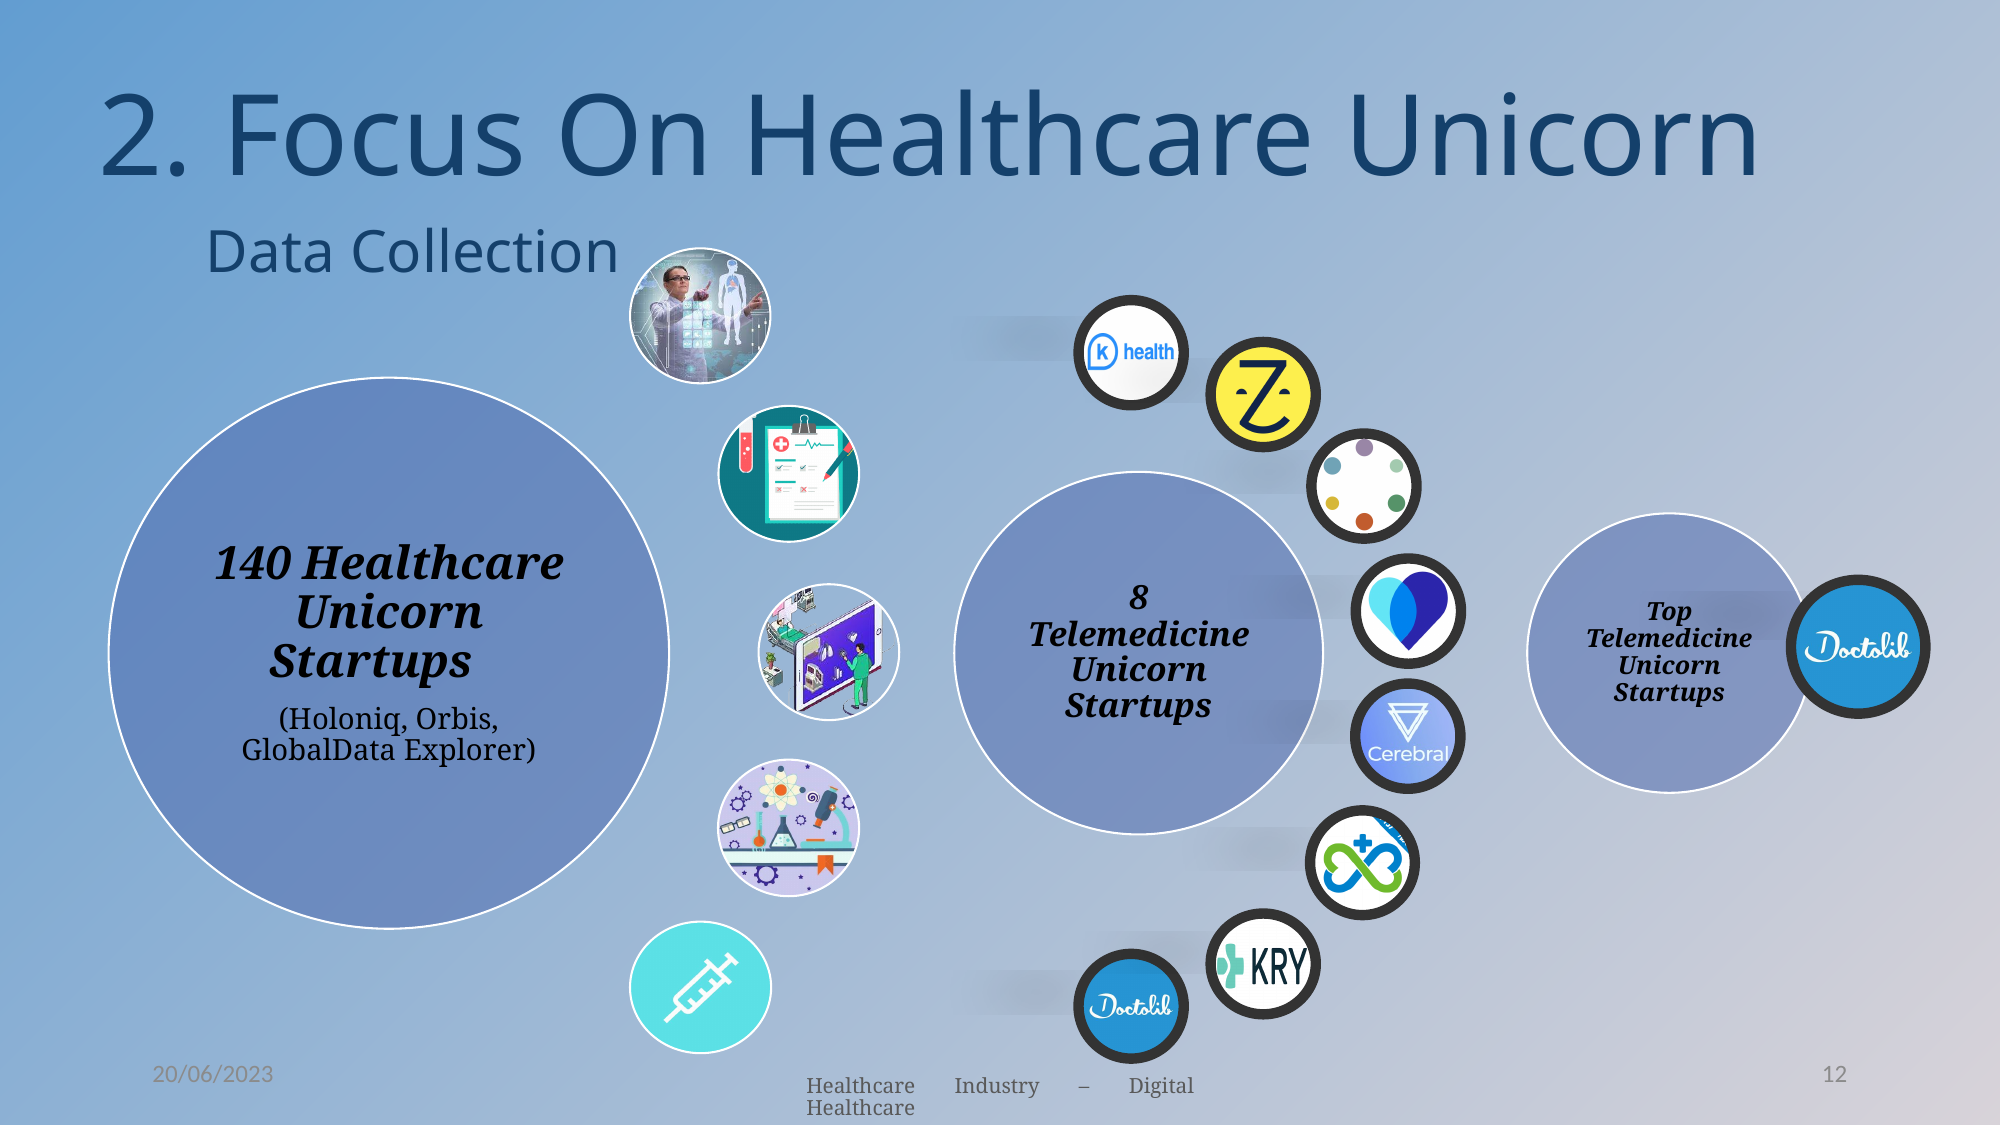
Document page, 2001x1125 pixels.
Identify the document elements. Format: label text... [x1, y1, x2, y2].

slide_number 12 [1412, 1042, 1863, 1103]
text_box [825, 583, 860, 722]
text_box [860, 471, 1402, 835]
text_box [629, 247, 772, 377]
text_box [628, 930, 773, 1055]
picture [1210, 341, 1417, 539]
text_box Healthcare Industry – Digital Healthcare [791, 1067, 1209, 1102]
picture [1355, 683, 1461, 789]
picture [1078, 953, 1184, 1059]
picture [1355, 558, 1461, 664]
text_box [1457, 513, 1870, 794]
text_box [825, 768, 860, 888]
text_box [825, 414, 861, 534]
picture [1210, 810, 1415, 1015]
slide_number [137, 1042, 588, 1103]
picture [1078, 300, 1184, 406]
text_box 2. Focus On Healthcare Unicorn [83, 50, 1809, 228]
picture [1790, 579, 1926, 714]
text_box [0, 377, 825, 930]
text_box Data Collection [191, 172, 1727, 292]
